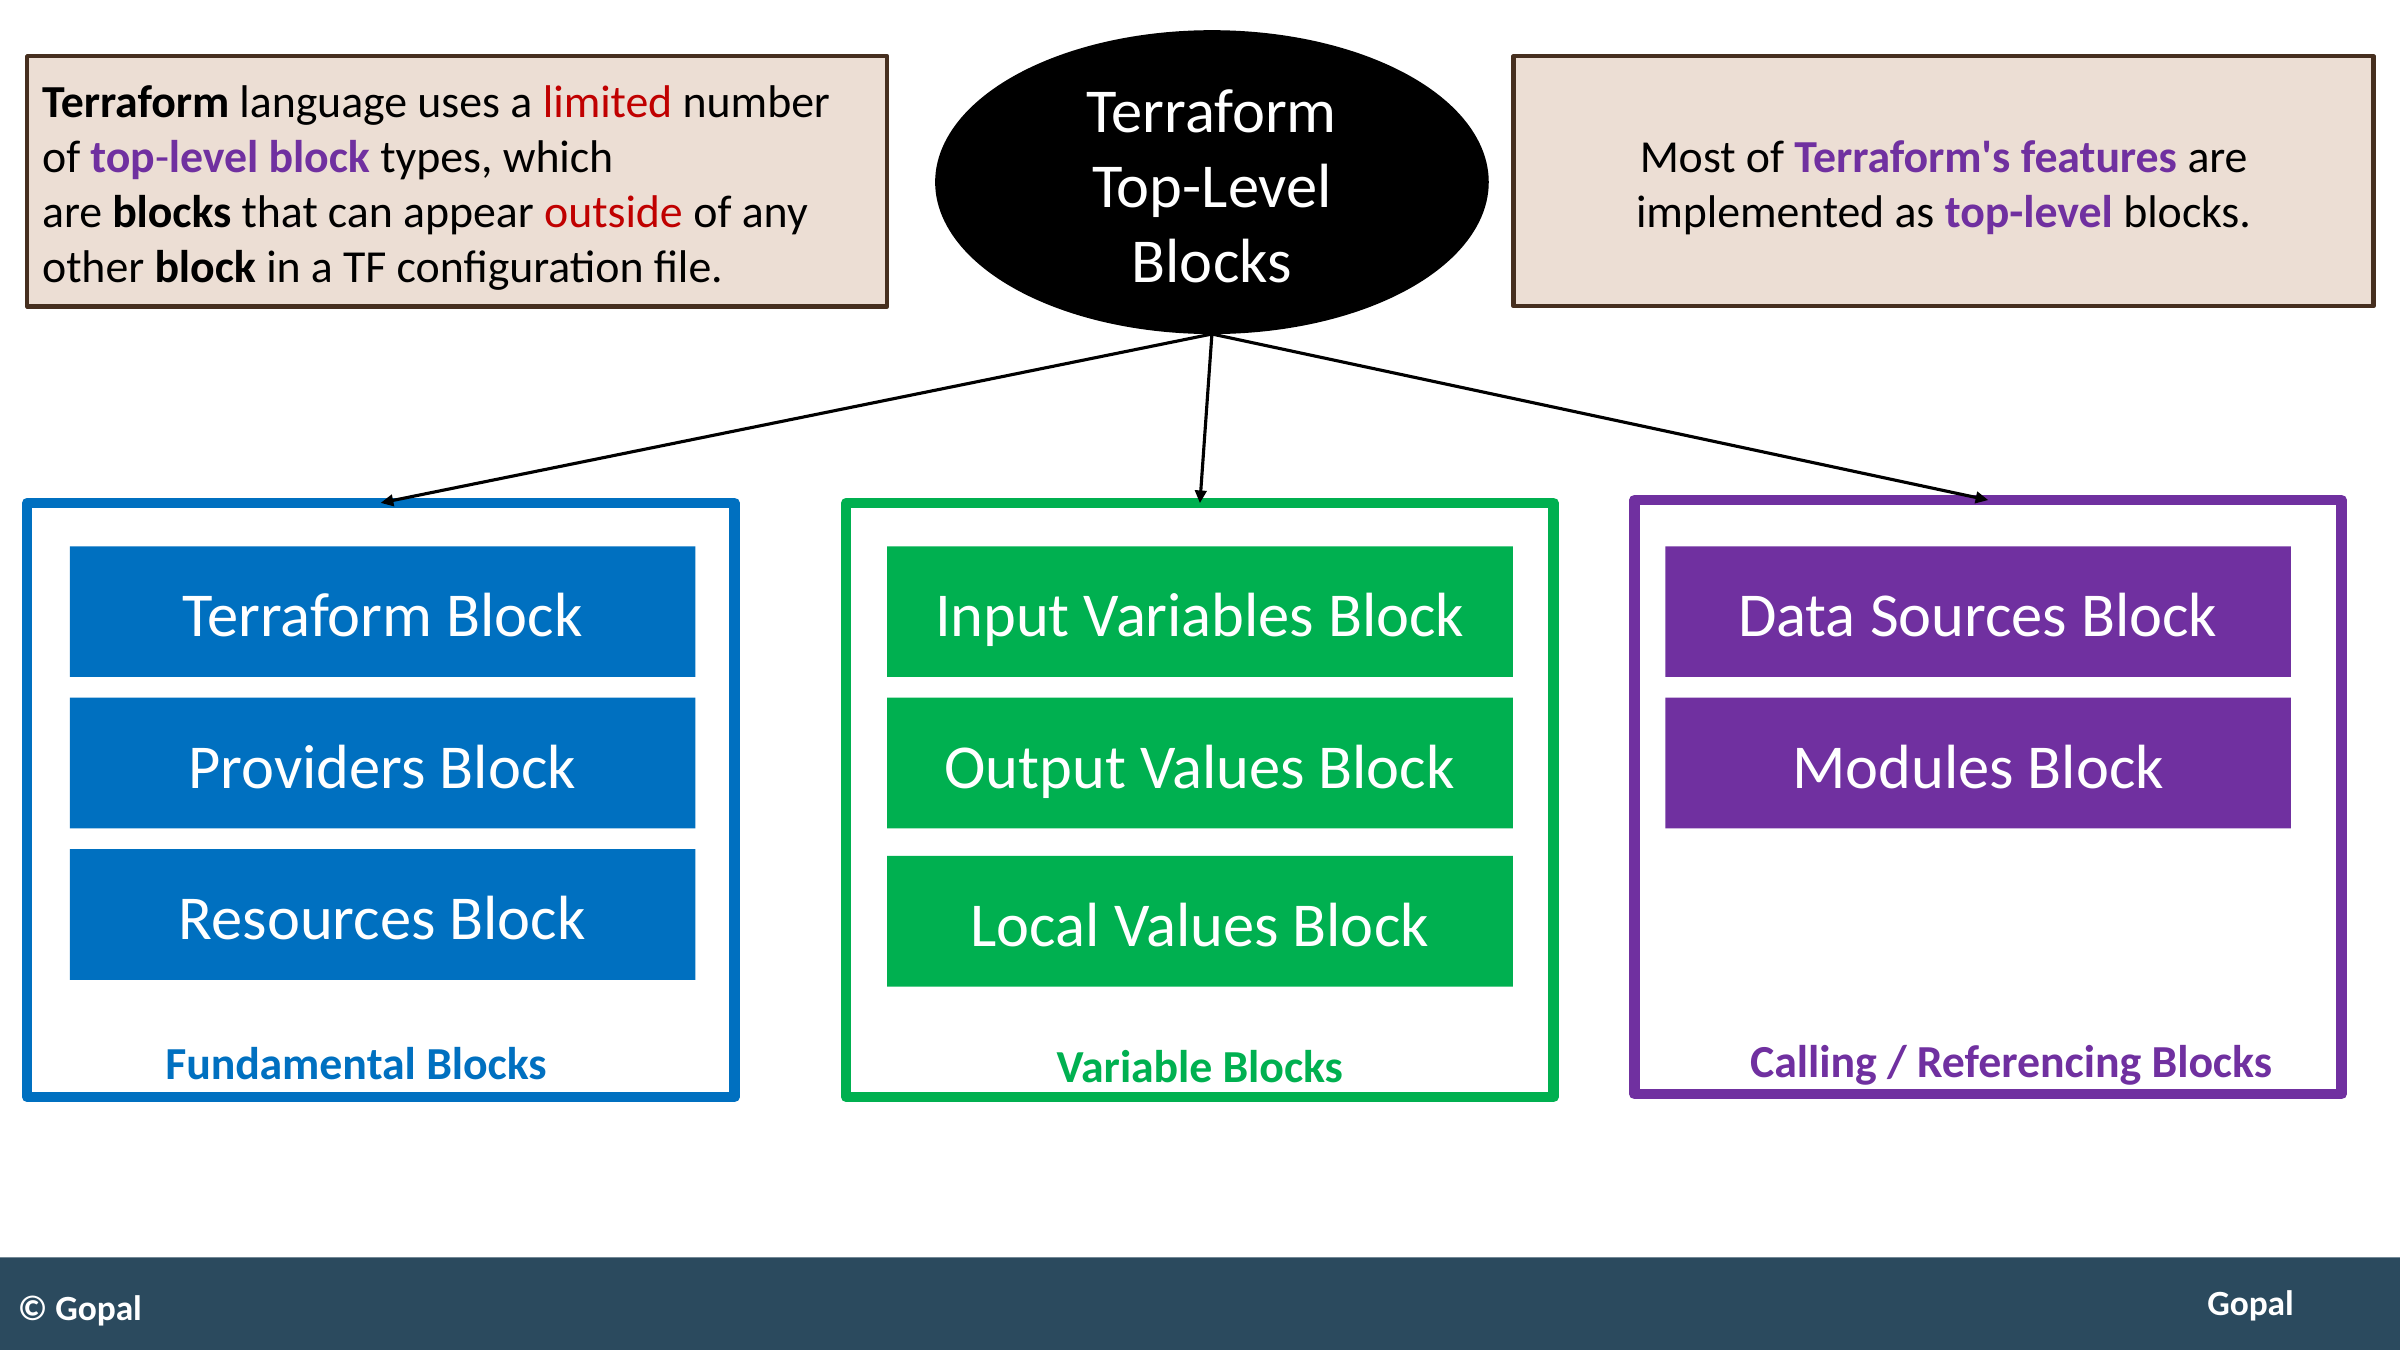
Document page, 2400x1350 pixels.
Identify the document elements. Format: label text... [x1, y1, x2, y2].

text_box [1211, 333, 1989, 501]
text_box Fundamental Blocks [150, 1026, 562, 1097]
text_box Terraform language uses a limited number of top-level block types, which are blocks that can appear outside of any other block in a TF configuration file. [25, 54, 889, 309]
text_box Variable Blocks [1041, 1029, 1359, 1099]
text_box Most of Terraform's features are implemented as top-level blocks. [1511, 54, 2376, 308]
text_box Terraform Top-Level Blocks [933, 28, 1491, 321]
text_box [25, 501, 737, 1099]
text_box [1632, 498, 2344, 1096]
text_box [844, 501, 1556, 1099]
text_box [380, 333, 1199, 504]
footer © Gopal [0, 1269, 810, 1342]
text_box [1199, 333, 1213, 504]
text_box Calling / Referencing Blocks [1735, 1023, 2288, 1094]
